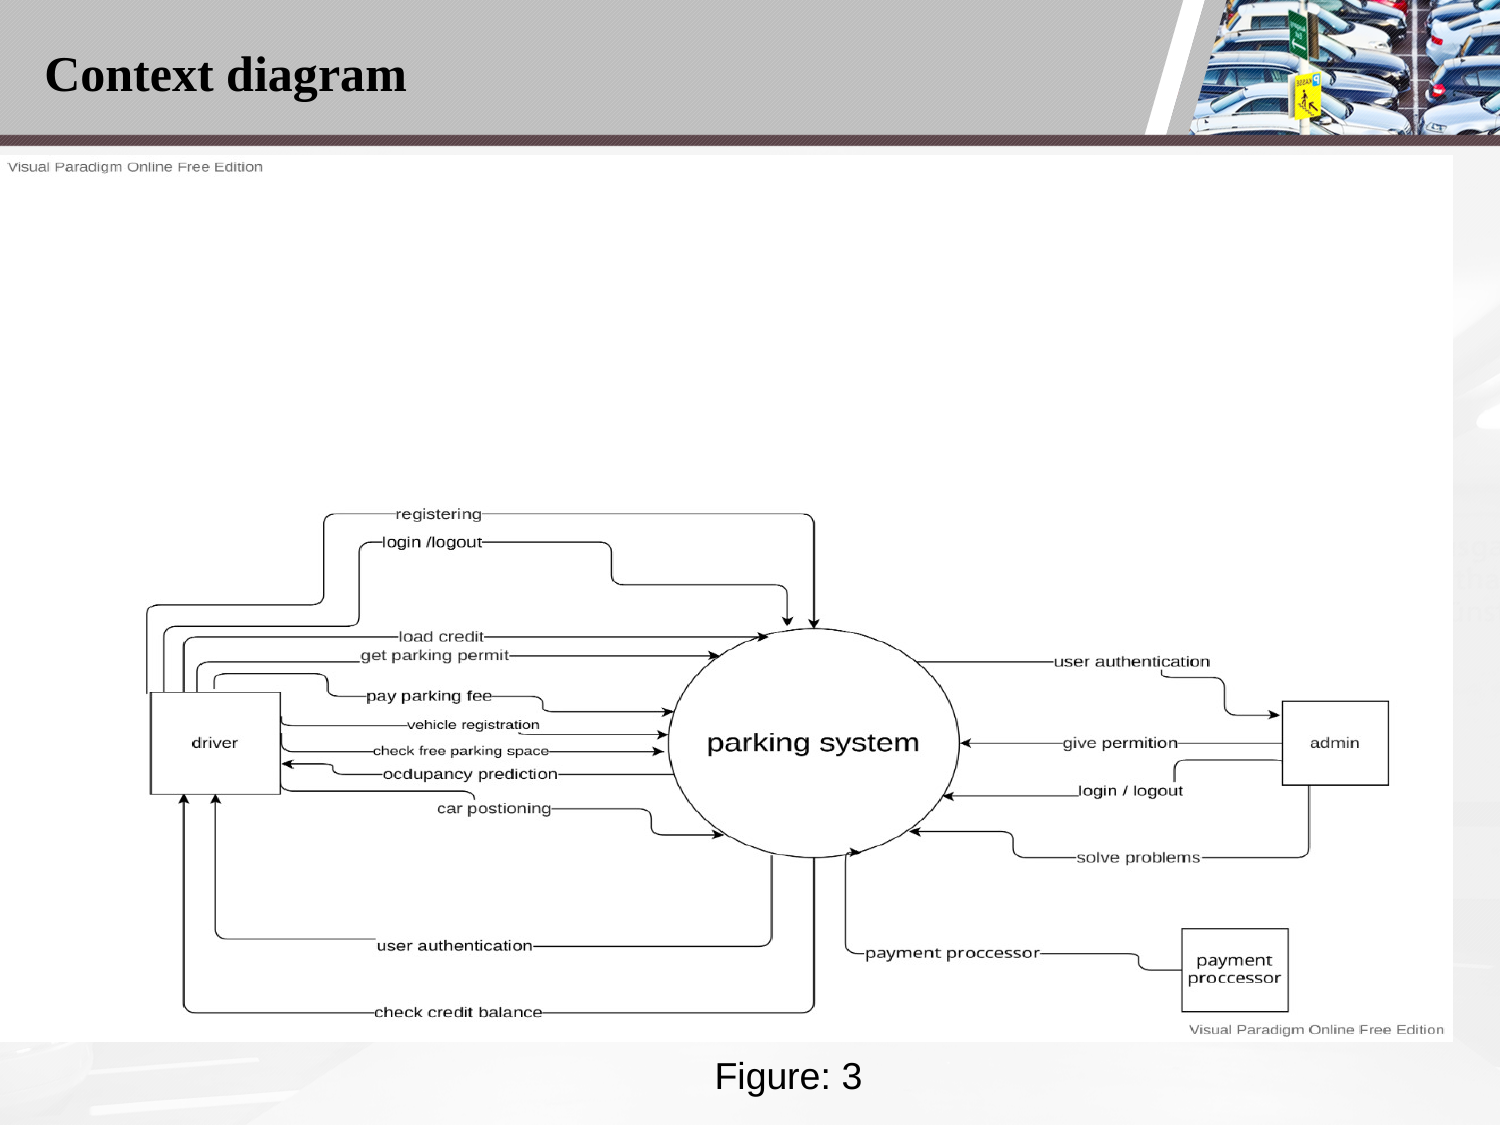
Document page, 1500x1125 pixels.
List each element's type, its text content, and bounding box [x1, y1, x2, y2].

text_box Figure: 3 [699, 1050, 913, 1104]
picture [0, 0, 1500, 1125]
title Context diagram [29, 6, 1287, 138]
